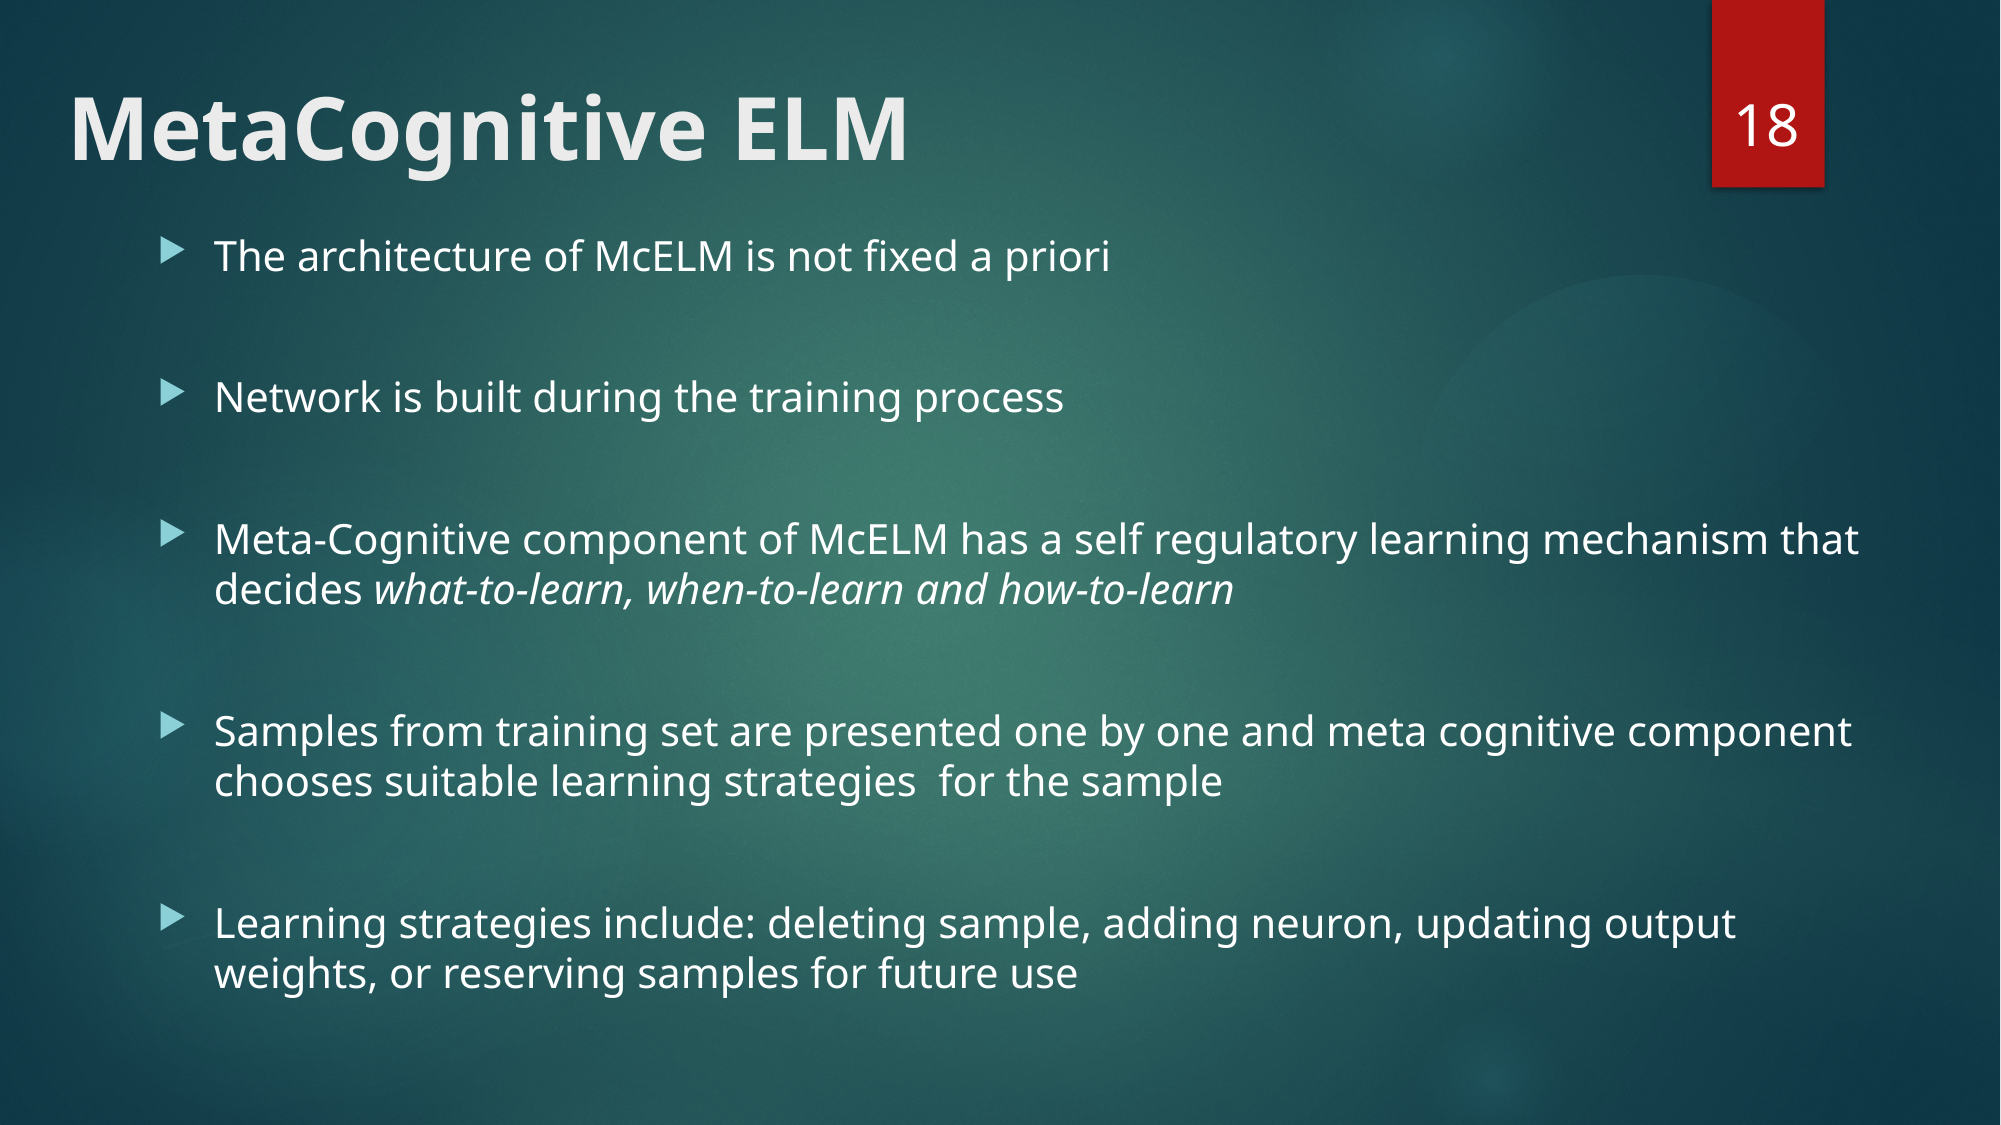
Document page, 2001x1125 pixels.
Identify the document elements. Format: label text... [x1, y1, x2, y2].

title MetaCognitive ELM [59, 64, 1604, 296]
picture [0, 0, 2001, 1125]
slide_number 18 [1701, 17, 1833, 175]
list The architecture of McELM is not fixed a priori Network is built during the training process Meta-Cognitive component of McELM has a self regulatory learning mechanism that decides what-to-learn, when-to-learn and how-to-learn Samples from training set are presented one by one and meta cognitive component chooses suitable learning strategies for the sample Learning strategies include: deleting sample, adding neuron, updating output weights, or reserving samples for future use [149, 221, 1911, 1093]
